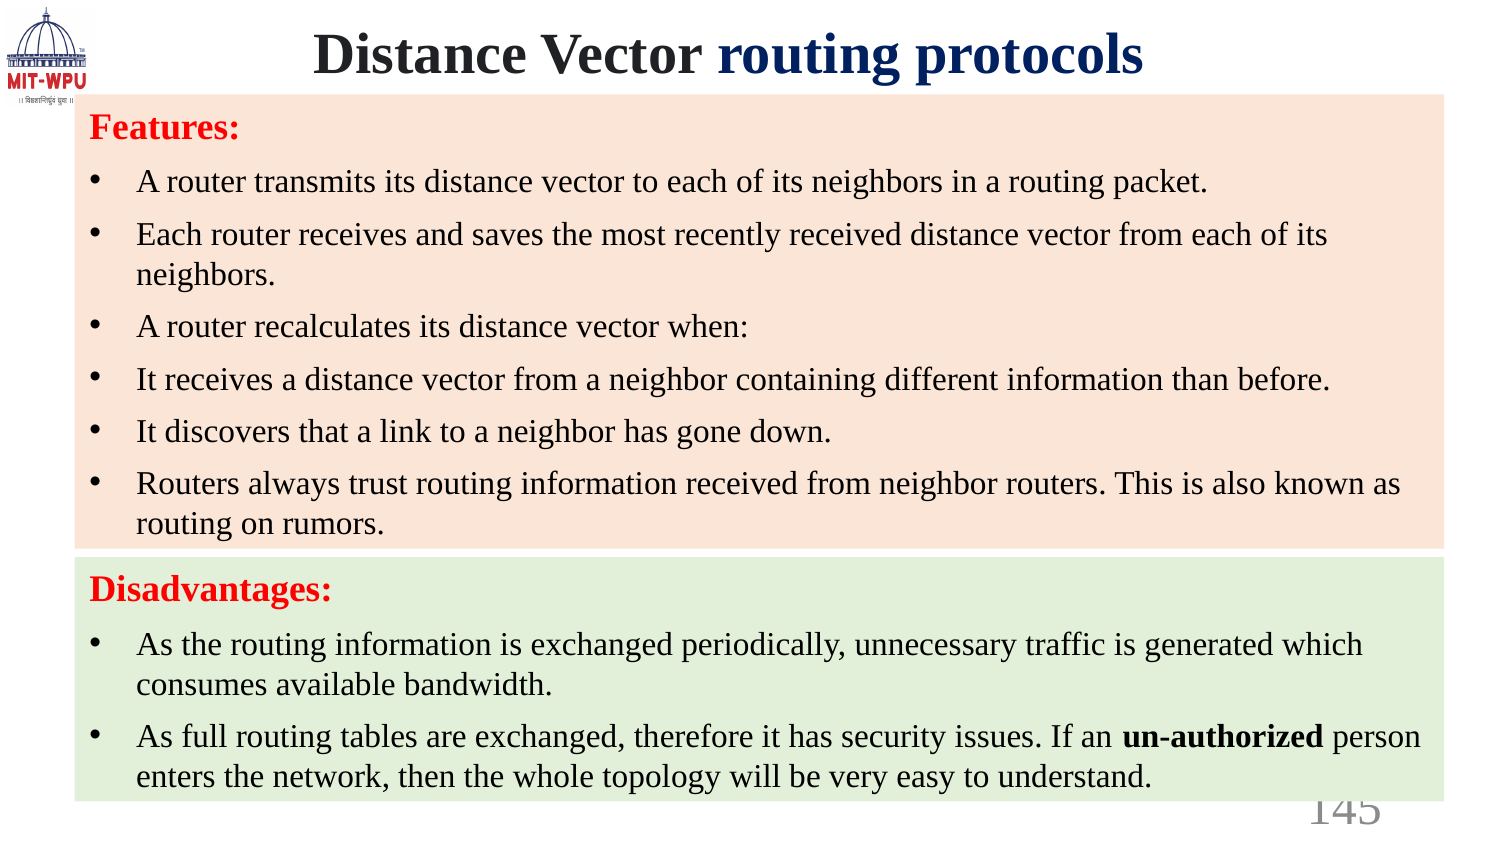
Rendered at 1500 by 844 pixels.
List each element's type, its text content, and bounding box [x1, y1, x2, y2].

picture [6, 7, 96, 106]
text_box Features: A router transmits its distance vector to each of its neighbors in a routing packet. Each router receives and saves the most recently received distance vector from each of its neighbors. A router recalculates its distance vector when: It receives a distance vector from a neighbor containing different information than before. It discovers that a link to a neighbor has gone down. Routers always trust routing information received from neighbor routers. This is also known as routing on rumors. [74, 94, 1445, 549]
text_box Disadvantages: As the routing information is exchanged periodically, unnecessary traffic is generated which consumes available bandwidth. As full routing tables are exchanged, therefore it has security issues. If an un-authorized person enters the network, then the whole topology will be very easy to understand. [74, 557, 1445, 802]
slide_number 145 [1059, 802, 1397, 827]
text_box Distance Vector routing protocols [96, 19, 1364, 94]
